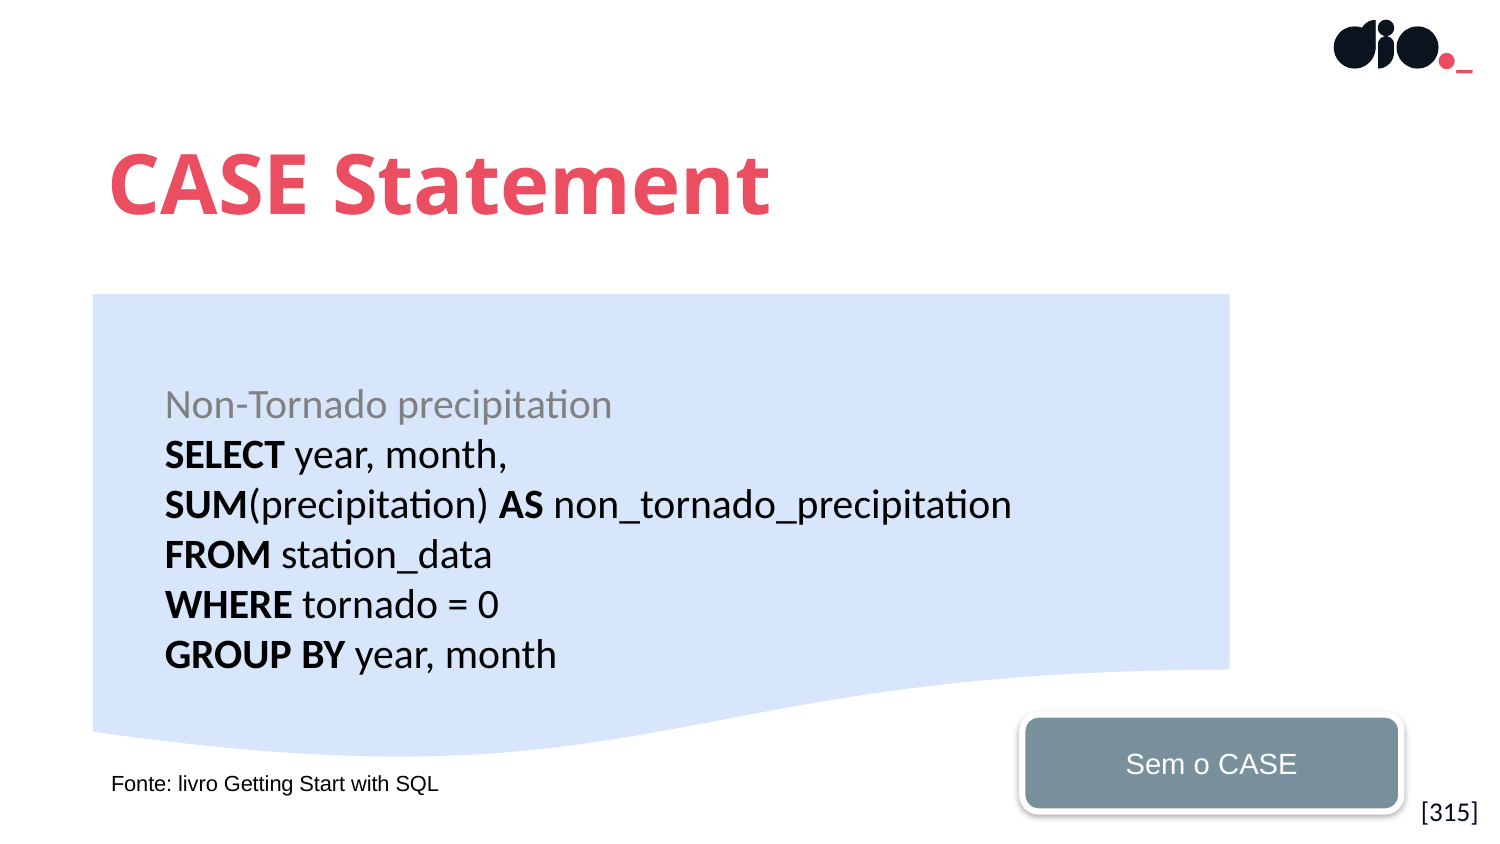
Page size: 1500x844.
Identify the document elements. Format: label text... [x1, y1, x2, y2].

text_box [92, 294, 1230, 757]
text_box Sem o CASE [1019, 711, 1405, 815]
text_box Non-Tornado precipitation SELECT year, month, SUM(precipitation) AS non_tornado_precipitation FROM station_data WHERE tornado = 0 GROUP BY year, month [149, 369, 1123, 685]
text_box CASE Statement [92, 104, 1395, 243]
picture [1333, 19, 1473, 74]
text_box Fonte: livro Getting Start with SQL [96, 762, 455, 804]
slide_number [315] [1403, 779, 1494, 844]
